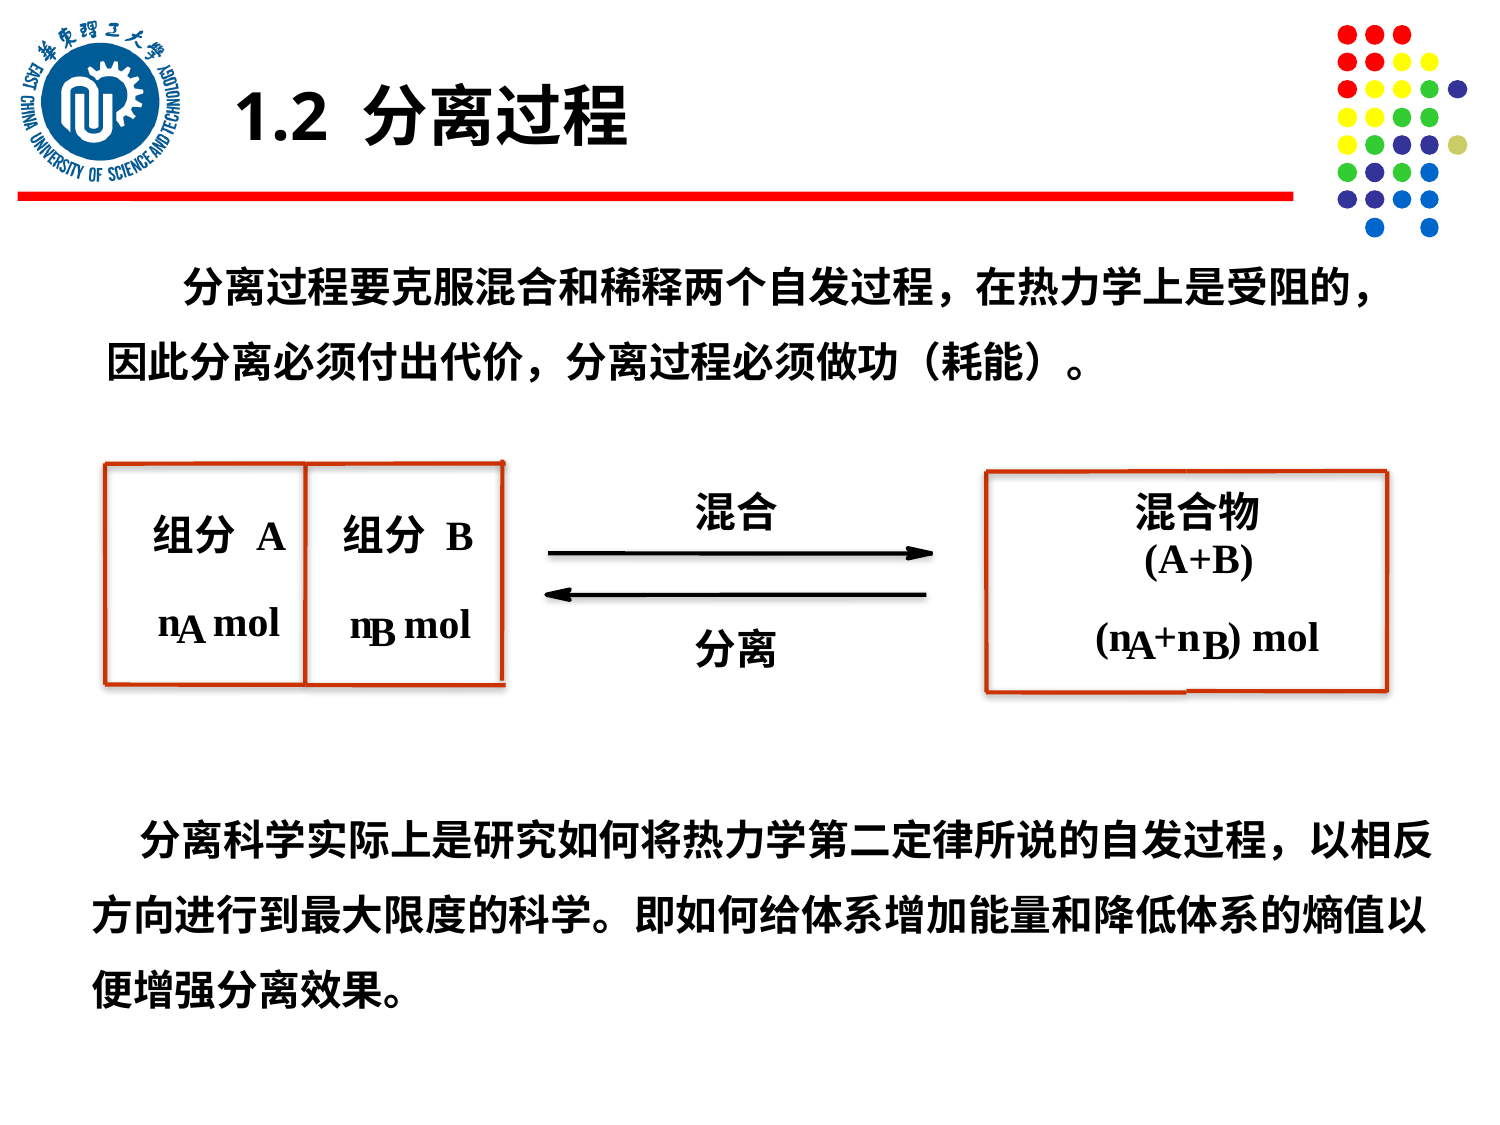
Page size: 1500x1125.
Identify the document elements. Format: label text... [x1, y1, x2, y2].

text_box 分离科学实际上是研究如何将热力学第二定律所说的自发过程，以相反方向进行到最大限度的科学。即如何给体系增加能量和降低体系的熵值以便增强分离效果。 [76, 780, 1465, 1021]
text_box 分离过程要克服混合和稀释两个自发过程，在热力学上是受阻的，因此分离必须付出代价，分离过程必须做功（耗能）。 [91, 228, 1392, 394]
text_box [104, 459, 1388, 693]
text_box 1.2 分离过程 [218, 66, 751, 161]
